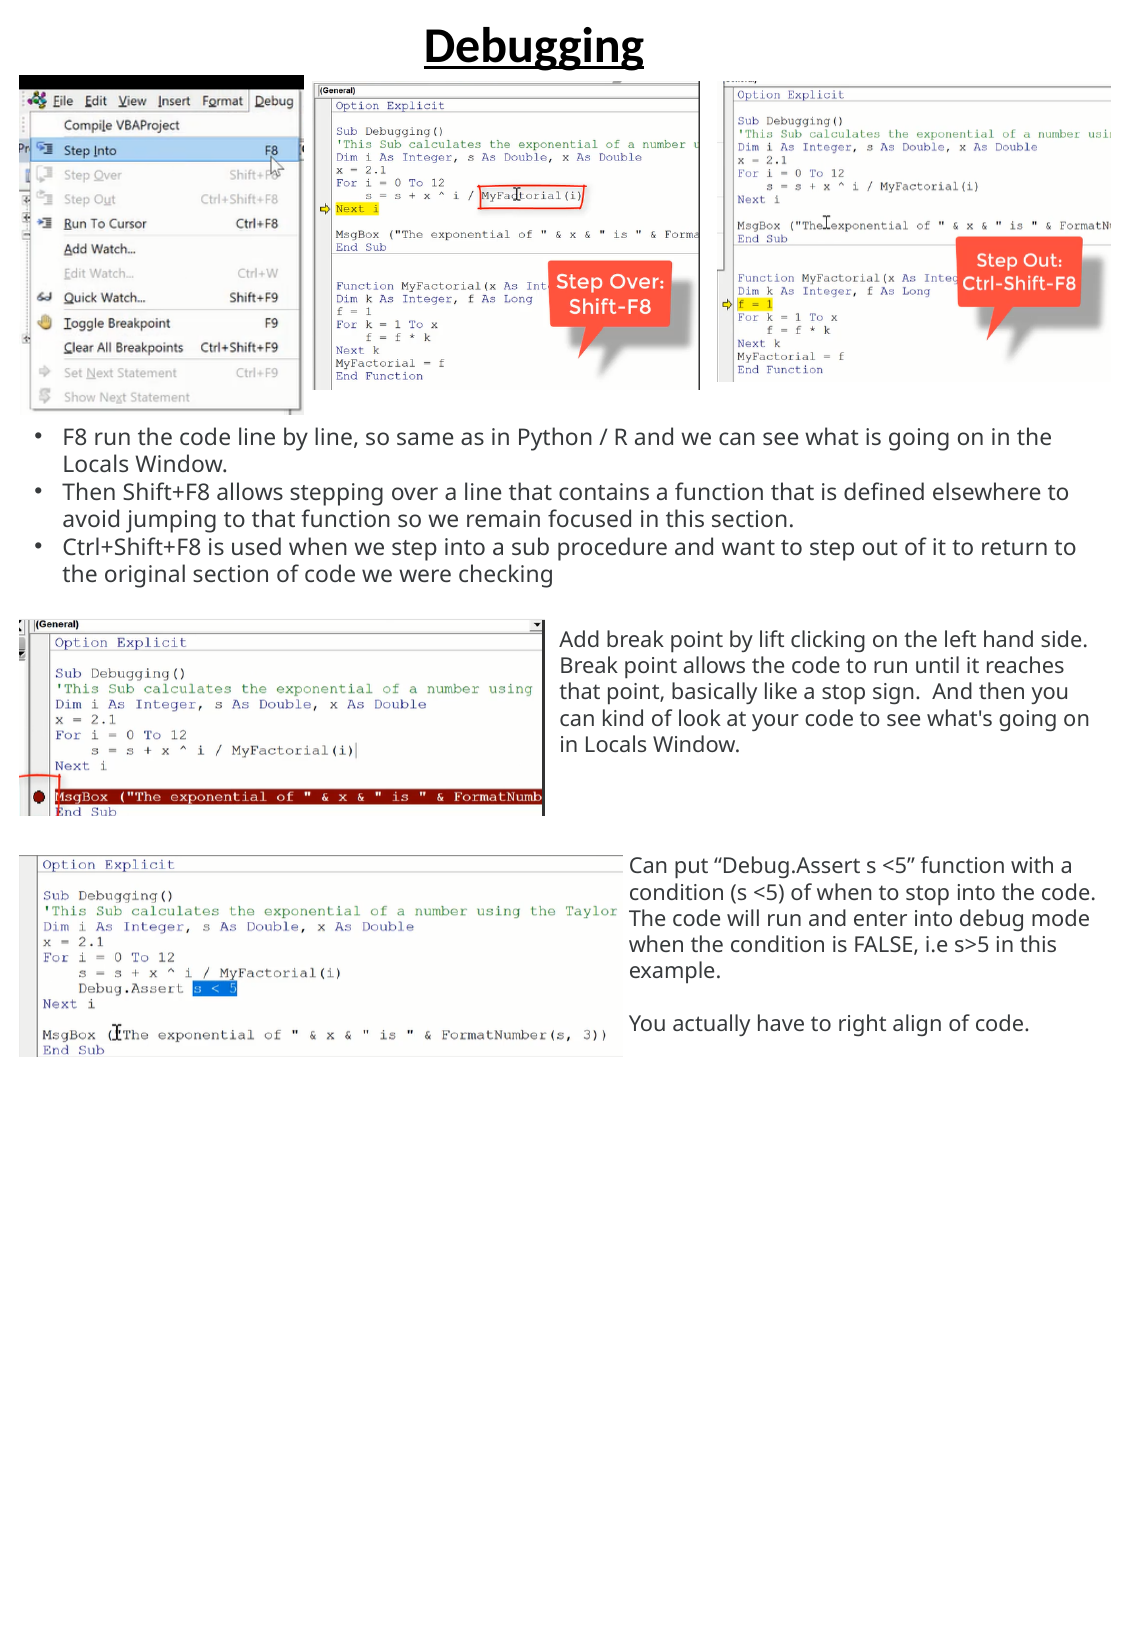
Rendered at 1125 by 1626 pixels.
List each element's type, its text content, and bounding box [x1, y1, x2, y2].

picture [312, 81, 700, 390]
text_box Can put “Debug.Assert s <5” function with a condition (s <5) of when to stop into the code. The code will run and enter into debug mode when the condition is FALSE, i.e s>5 in this example. You actually have to right align of code. [613, 844, 1125, 1044]
picture [19, 75, 304, 415]
picture [19, 855, 623, 1057]
text_box Add break point by lift clicking on the left hand side. Break point allows the code to run until it reaches that point, basically like a stop sign. And then you can kind of look at your code to see what's going on in Locals Window. [545, 618, 1108, 791]
text_box F8 run the code line by line, so same as in Python / R and we can see what is going on in the Locals Window. Then Shift+F8 allows stepping over a line that contains a function that is defined elsewhere to avoid jumping to that function so we remain focused in this section. Ctrl+Shift+F8 is used when we step into a sub procedure and want to step out of it to return to the original section of code we were checking [19, 414, 1125, 650]
text_box Debugging [408, 5, 660, 81]
picture [19, 618, 545, 816]
picture [716, 81, 1111, 382]
